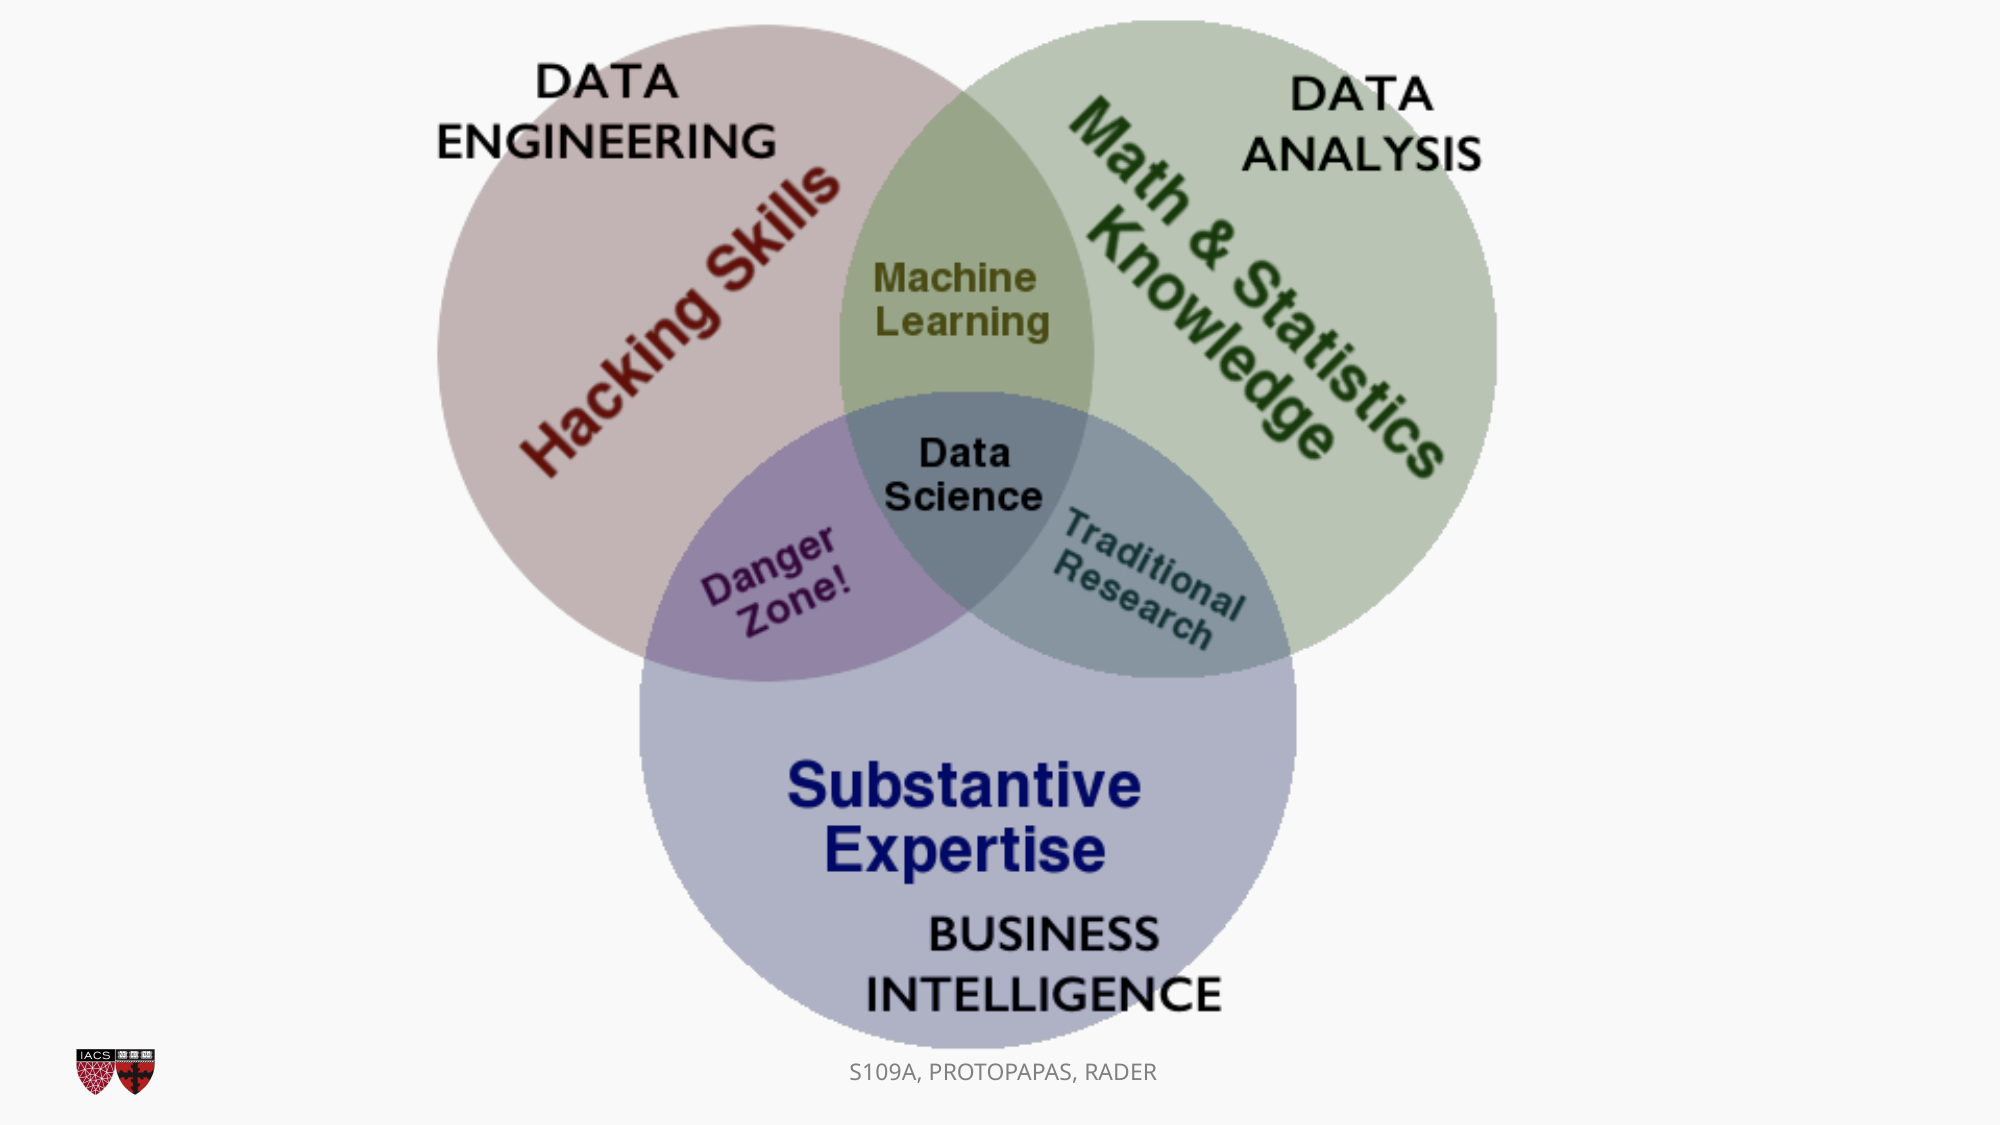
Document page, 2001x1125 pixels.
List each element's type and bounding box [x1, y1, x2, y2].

picture [75, 1049, 155, 1095]
picture [415, 16, 1516, 1068]
